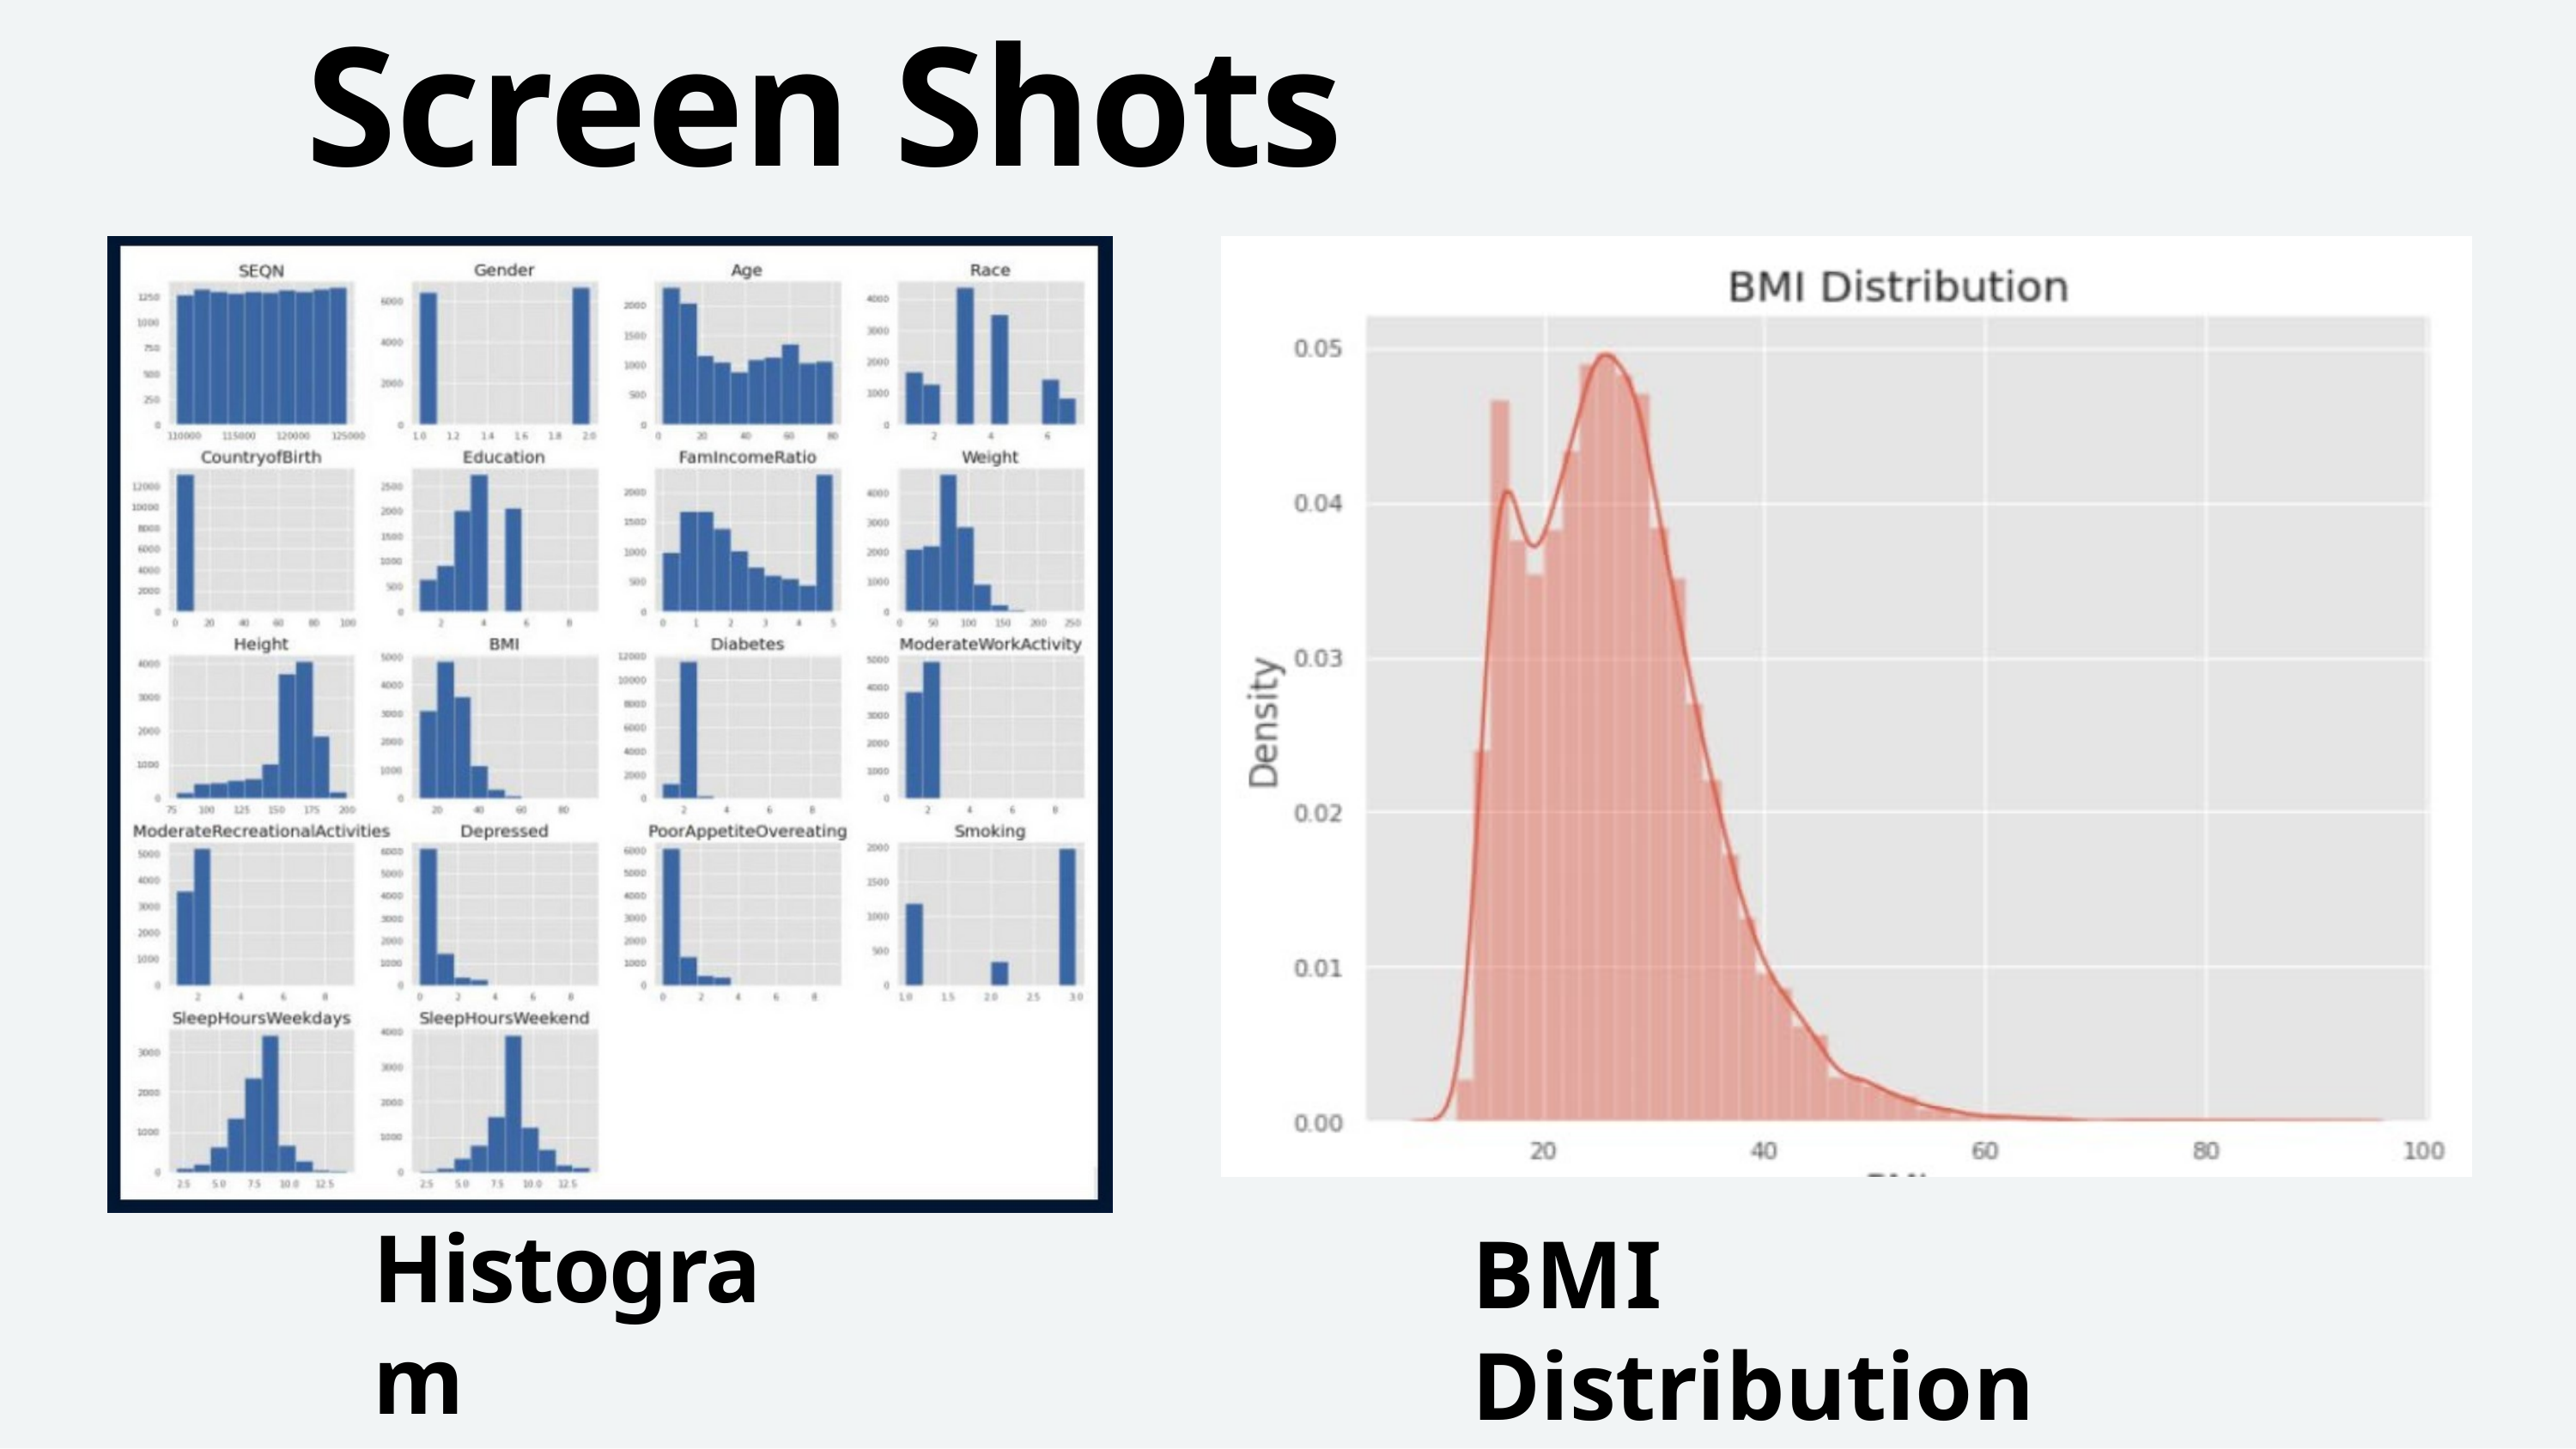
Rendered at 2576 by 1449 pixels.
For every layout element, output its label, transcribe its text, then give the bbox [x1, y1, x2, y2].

picture [106, 235, 1113, 1213]
text_box Histogram [371, 1220, 849, 1433]
title Screen Shots [304, 0, 1364, 244]
text_box BMI Distribution [1470, 1214, 2227, 1440]
picture [1221, 235, 2473, 1177]
